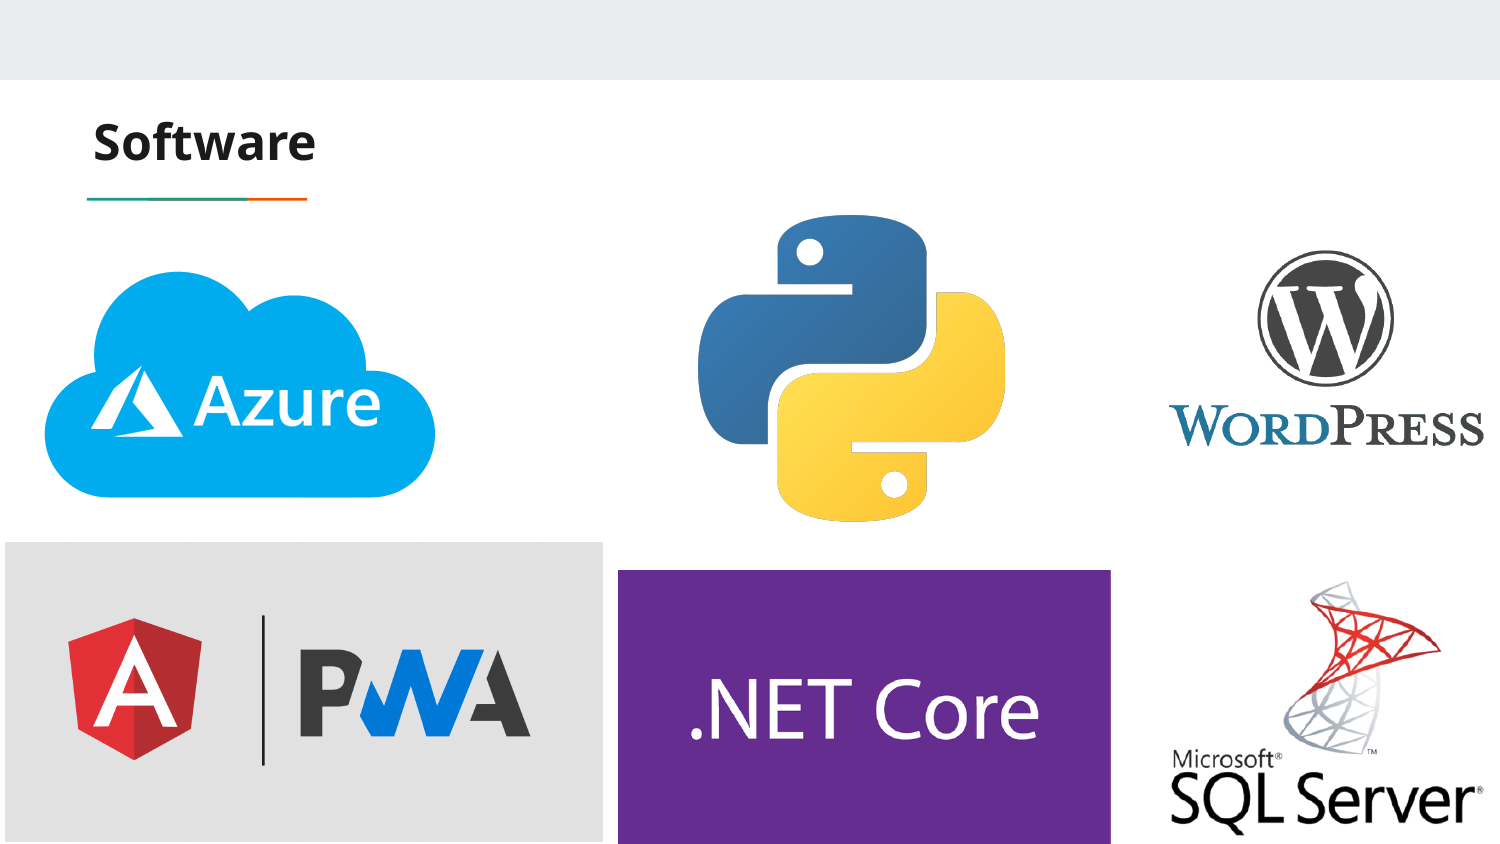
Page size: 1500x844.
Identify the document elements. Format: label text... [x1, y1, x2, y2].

picture [5, 542, 603, 842]
picture [618, 570, 1111, 844]
picture [31, 244, 450, 523]
picture [698, 215, 1005, 523]
picture [1154, 187, 1500, 534]
picture [1140, 576, 1500, 842]
title Software [78, 95, 1341, 184]
